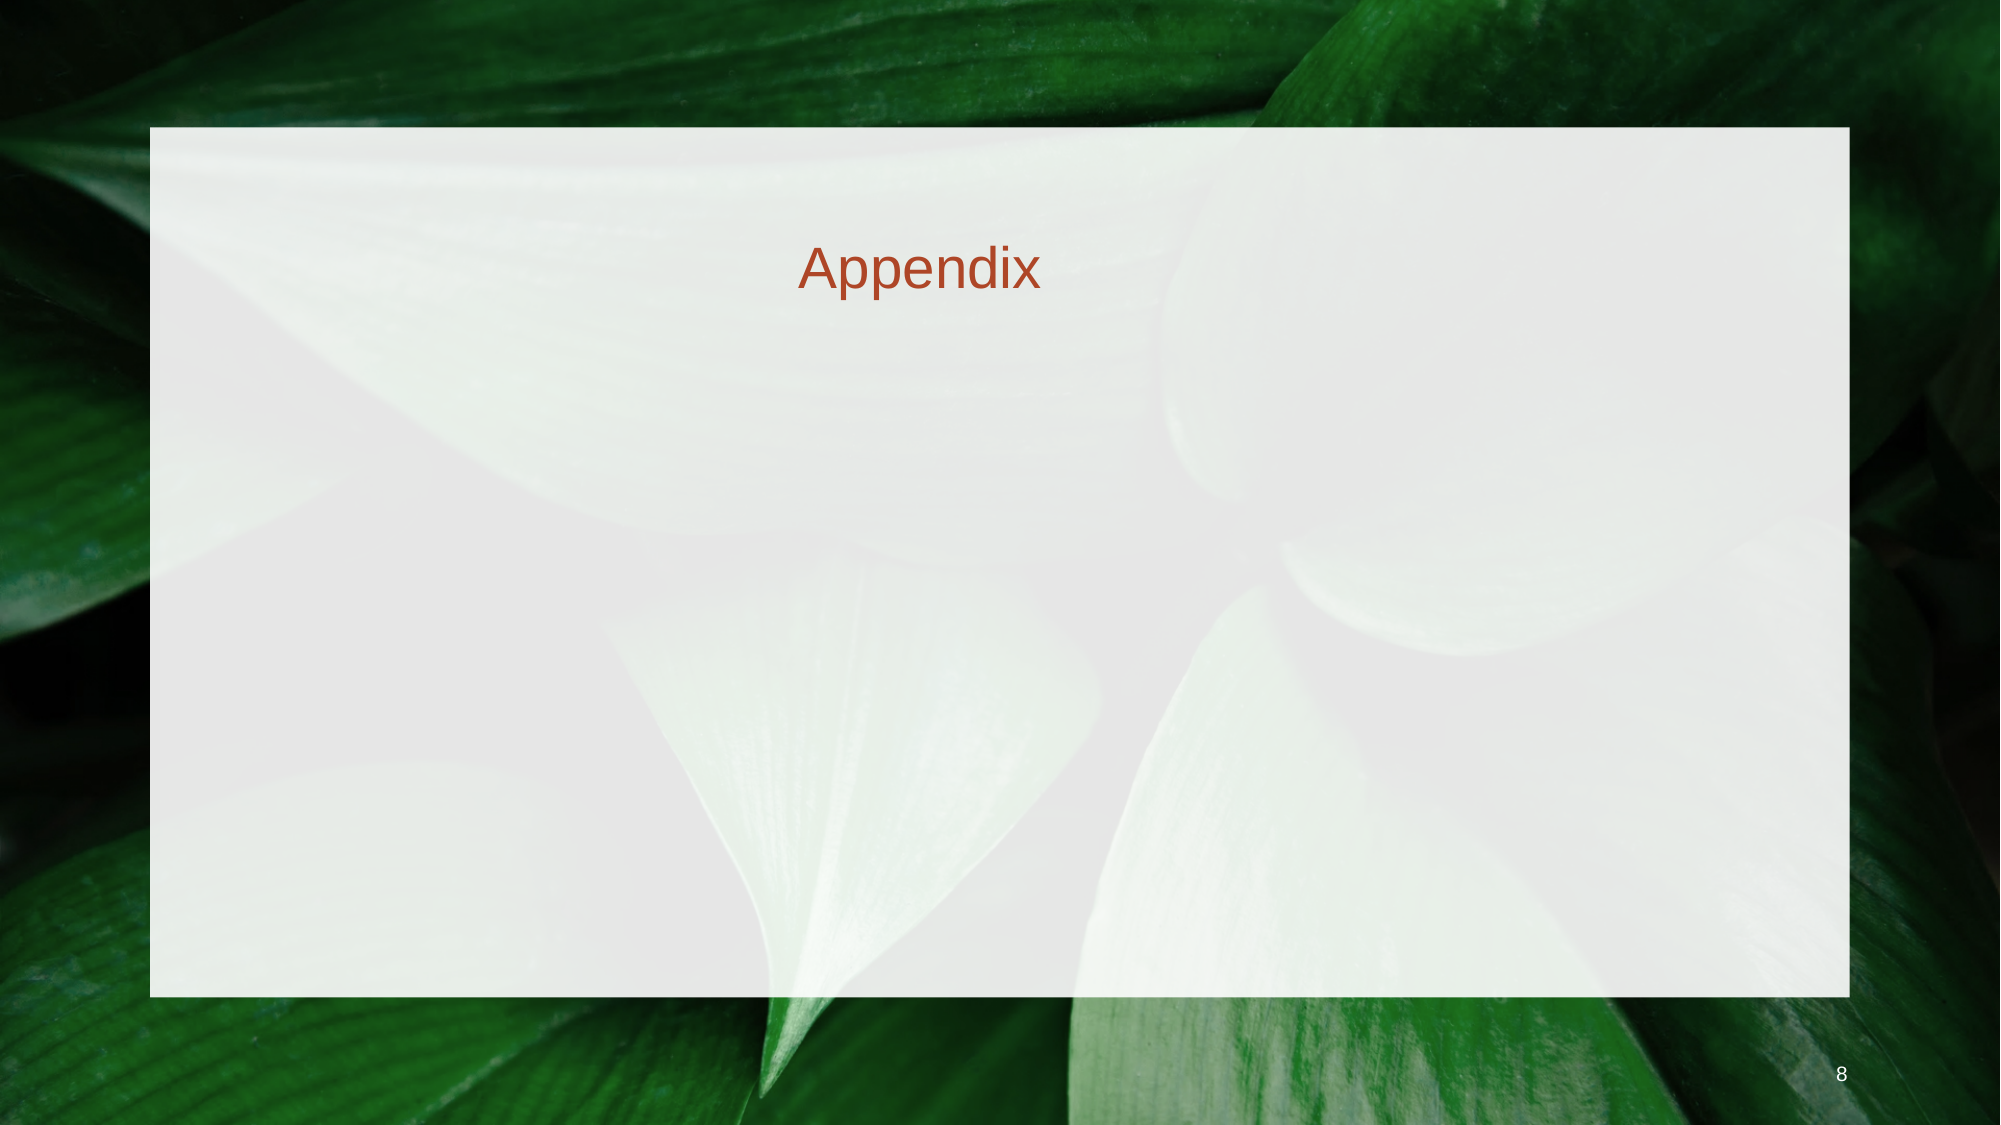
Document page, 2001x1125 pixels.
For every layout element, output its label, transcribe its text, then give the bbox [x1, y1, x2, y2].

list Appendix [362, 207, 1479, 310]
slide_number 8 [1412, 1042, 1863, 1103]
picture [0, 0, 2000, 1125]
